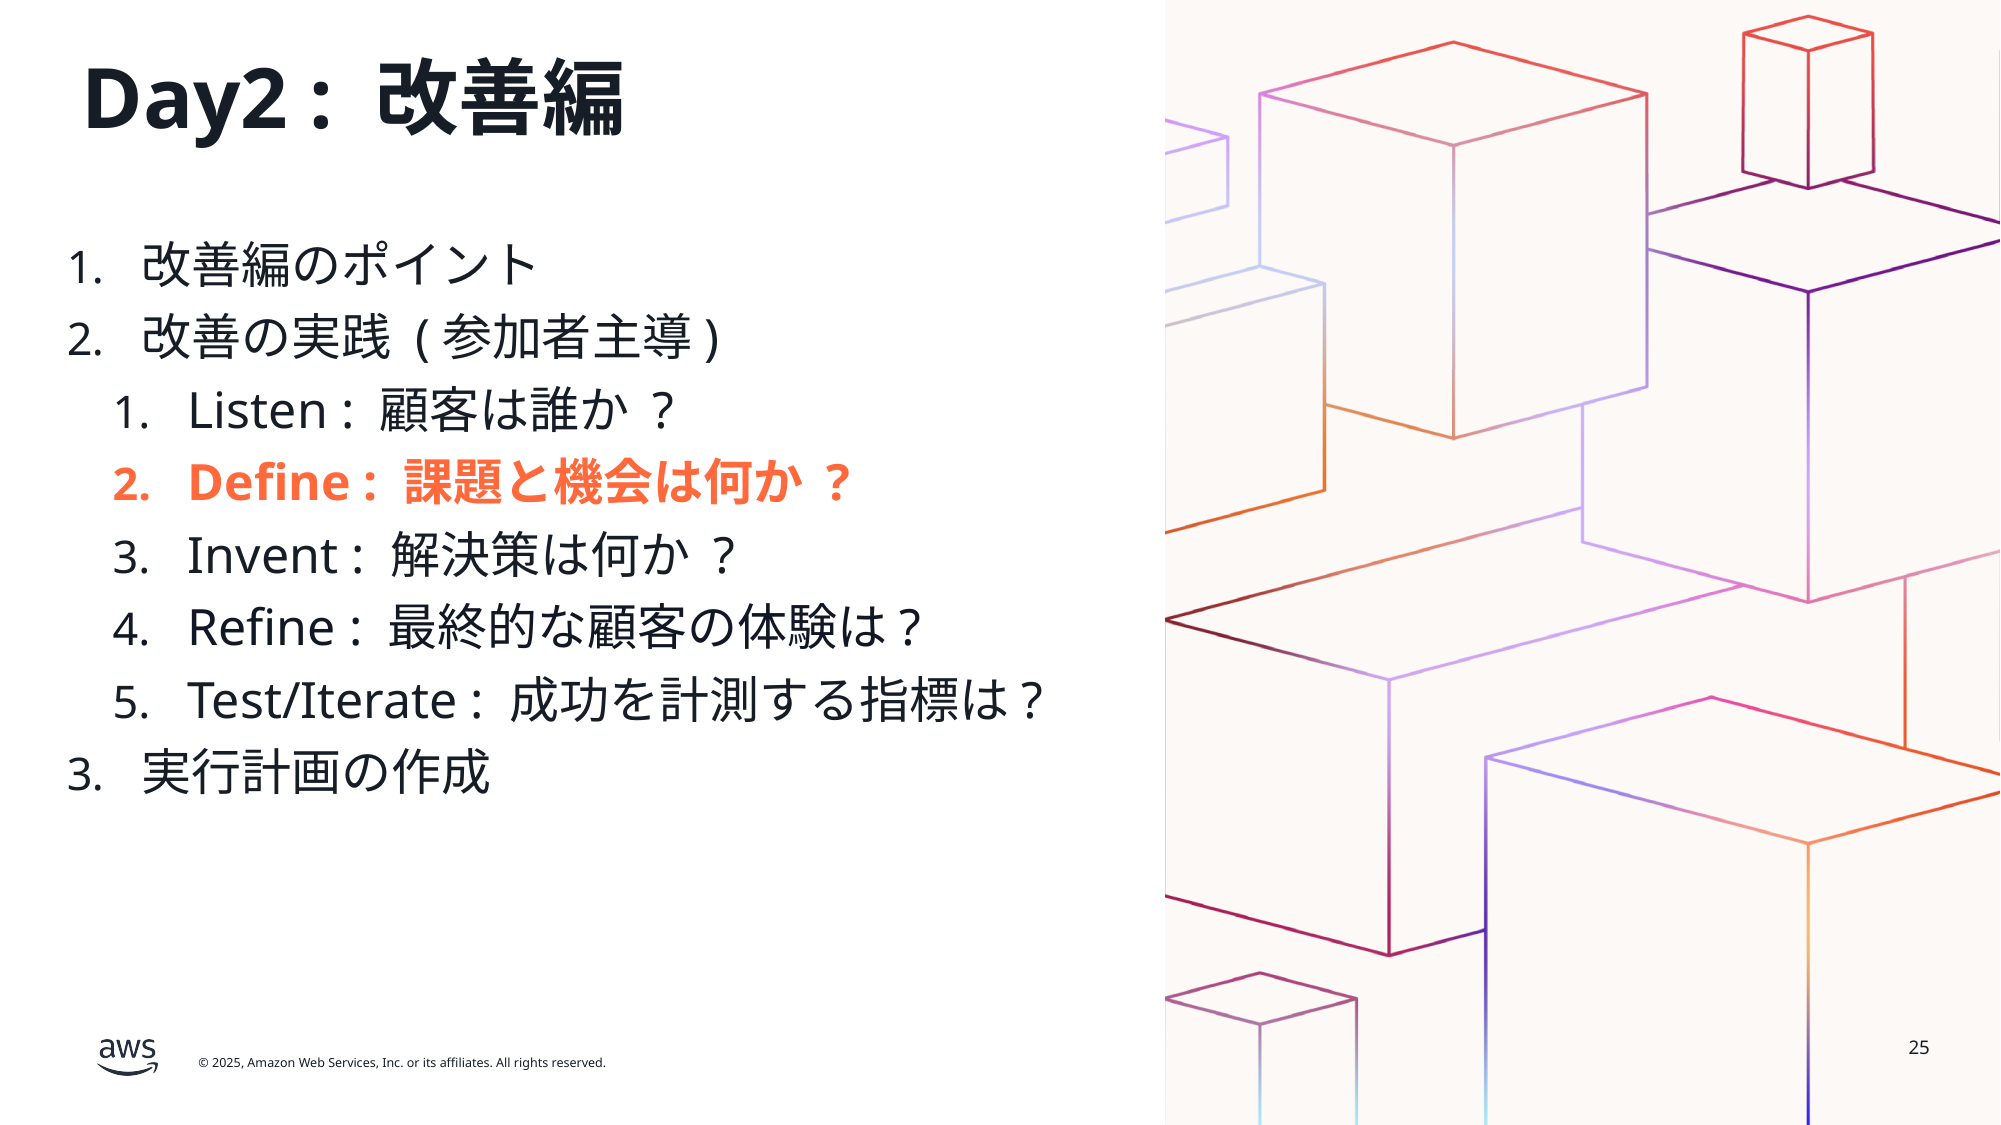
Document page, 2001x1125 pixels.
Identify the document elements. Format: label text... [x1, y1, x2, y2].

title Day2 : 改善編 [66, 48, 1000, 150]
picture [0, 0, 2000, 1125]
slide_number 25 [1495, 1018, 1945, 1079]
list 改善編のポイント 改善の実践 (参加者主導) Listen : 顧客は誰か ? Define : 課題と機会は何か ? Invent : 解決策は何か ? Refine : 最終的な顧客の体験は? Test/Iterate : 成功を計測する指標は? 実行計画の作成 [66, 225, 1056, 961]
